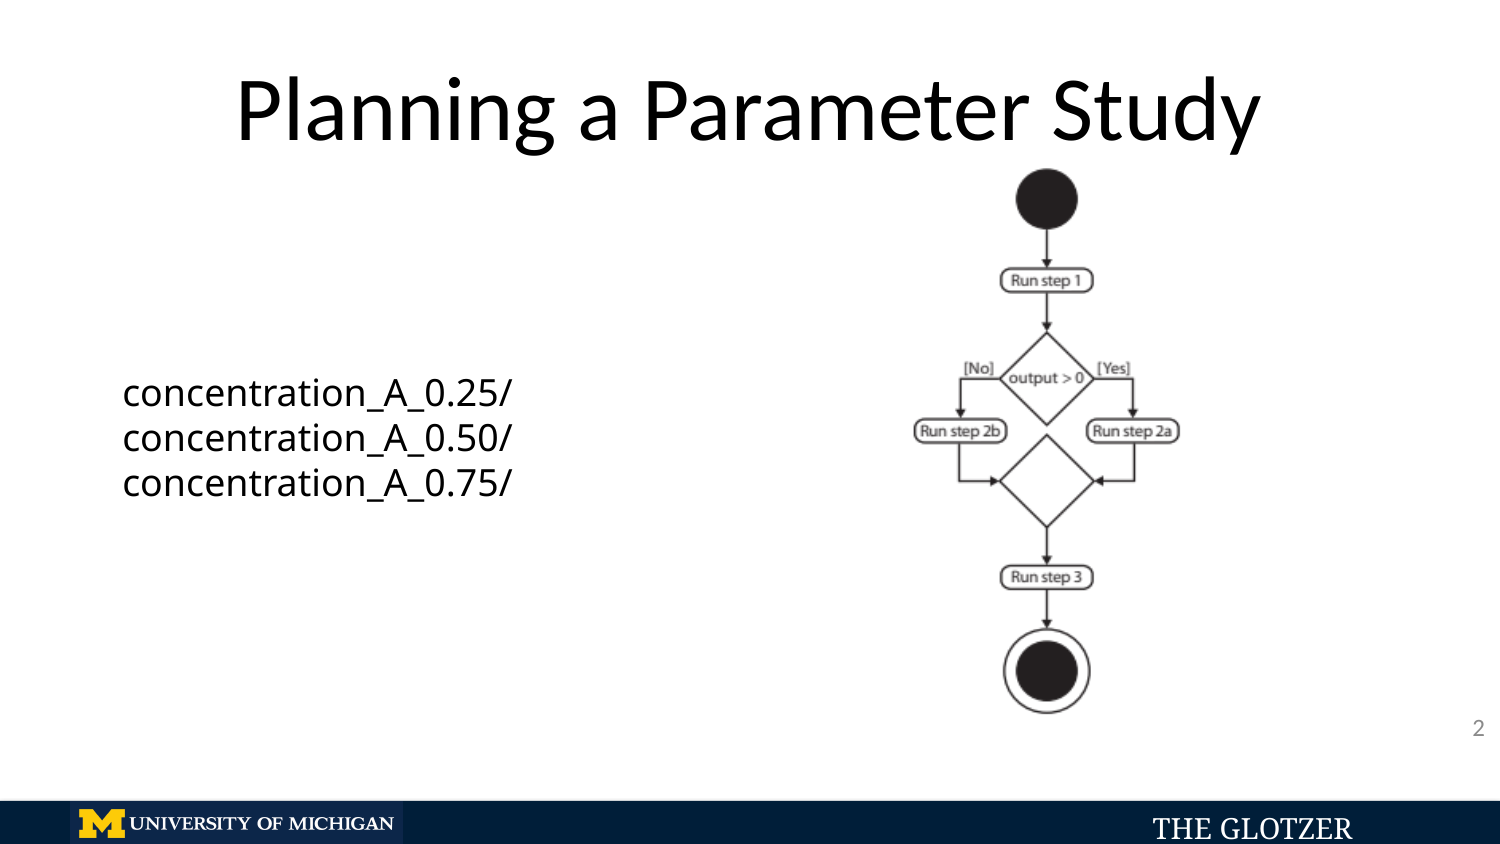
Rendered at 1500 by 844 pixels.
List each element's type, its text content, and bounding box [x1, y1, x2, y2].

text_box concentration_A_0.25/ concentration_A_0.50/ concentration_A_0.75/ [107, 362, 809, 512]
title Planning a Parameter Study [75, 33, 1425, 175]
picture [887, 155, 1209, 732]
slide_number 2 [1149, 704, 1500, 750]
picture [70, 801, 403, 844]
